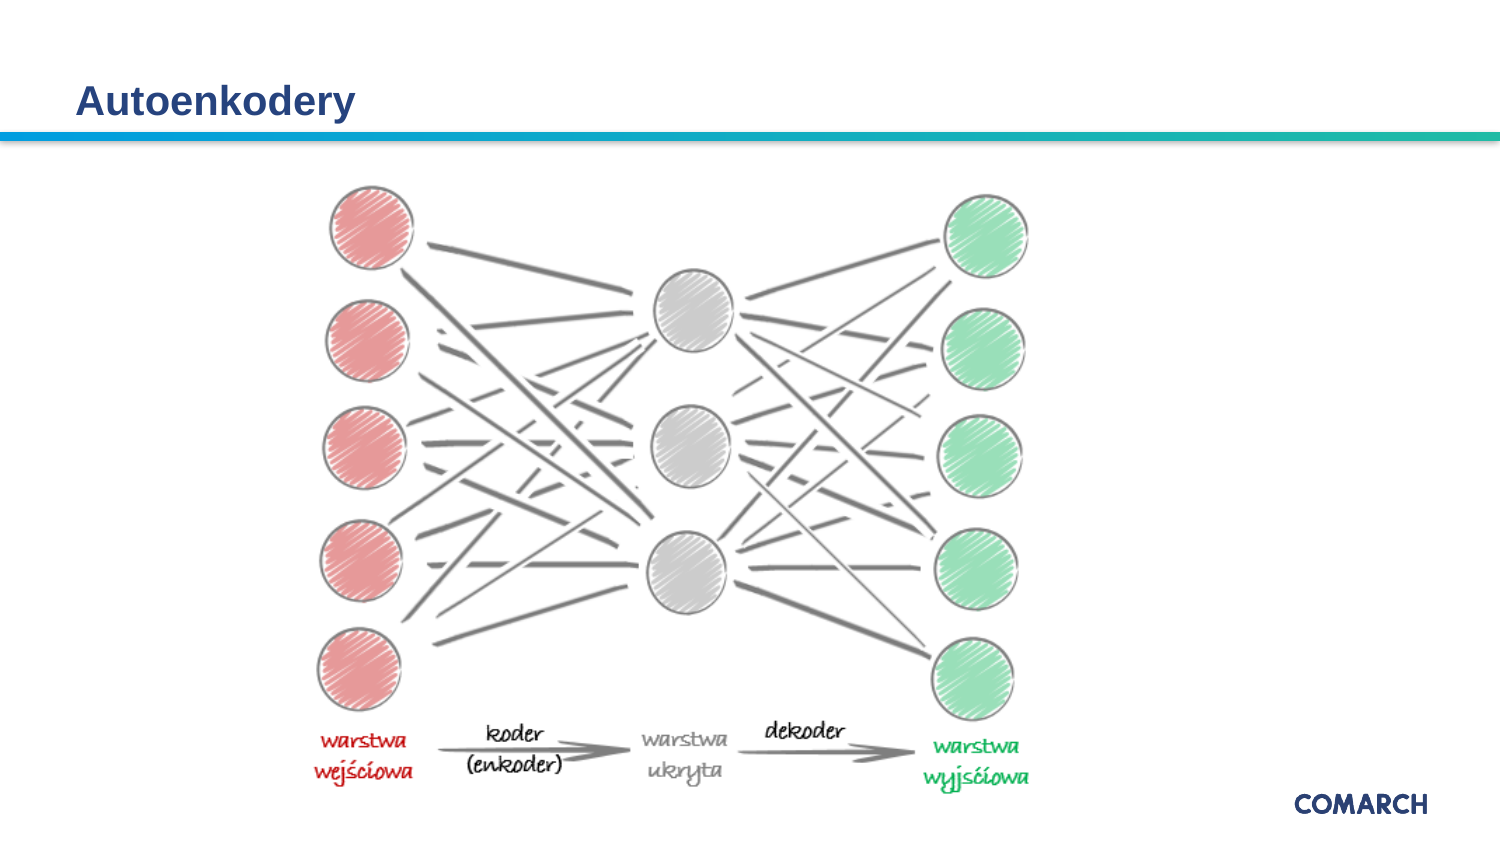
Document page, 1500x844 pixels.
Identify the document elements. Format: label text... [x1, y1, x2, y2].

picture [300, 175, 1047, 827]
list Autoenkodery [75, 17, 1427, 132]
picture [1294, 793, 1427, 814]
